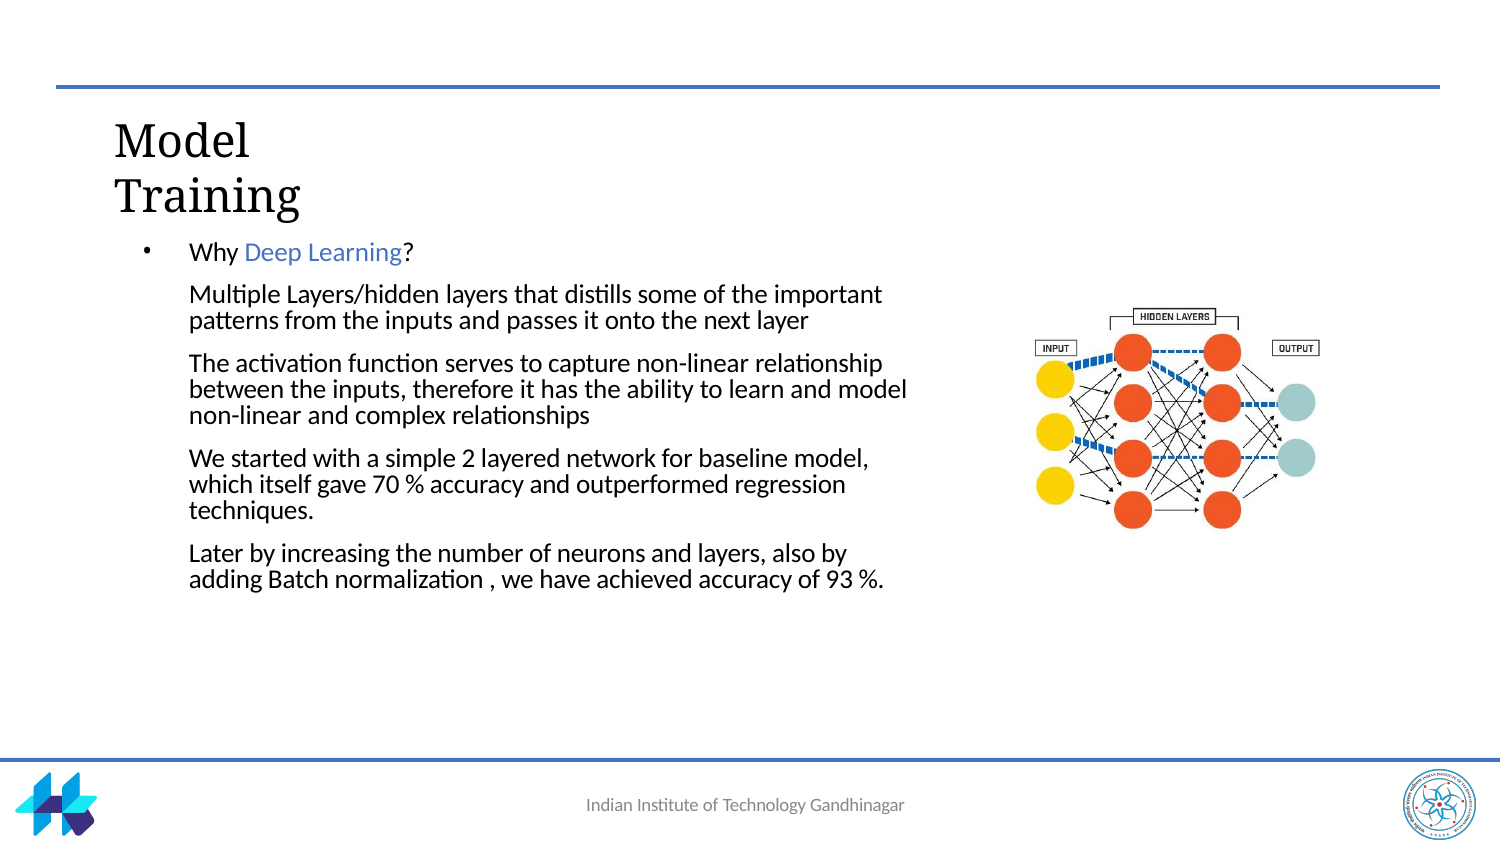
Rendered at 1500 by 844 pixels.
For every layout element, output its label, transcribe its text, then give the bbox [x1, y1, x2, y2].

picture [1449, 814, 1476, 840]
picture [36, 772, 97, 836]
picture [1031, 302, 1321, 537]
picture [1403, 769, 1476, 840]
picture [15, 772, 47, 836]
picture [1449, 769, 1476, 795]
picture [1403, 769, 1430, 795]
text_box Why Deep Learning? Multiple Layers/hidden layers that distills some of the important patterns from the inputs and passes it onto the next layer The activation function serves to capture non-linear relationship between the inputs, therefore it has the ability to learn and model non-linear and complex relationships We started with a simple 2 layered network for baseline model, which itself gave 70 % accuracy and outperformed regression techniques. Later by increasing the number of neurons and layers, also by adding Batch normalization , we have achieved accuracy of 93 %. [140, 221, 918, 594]
text_box Indian Institute of Technology Gandhinagar [584, 795, 915, 816]
title Model Training [111, 110, 431, 253]
